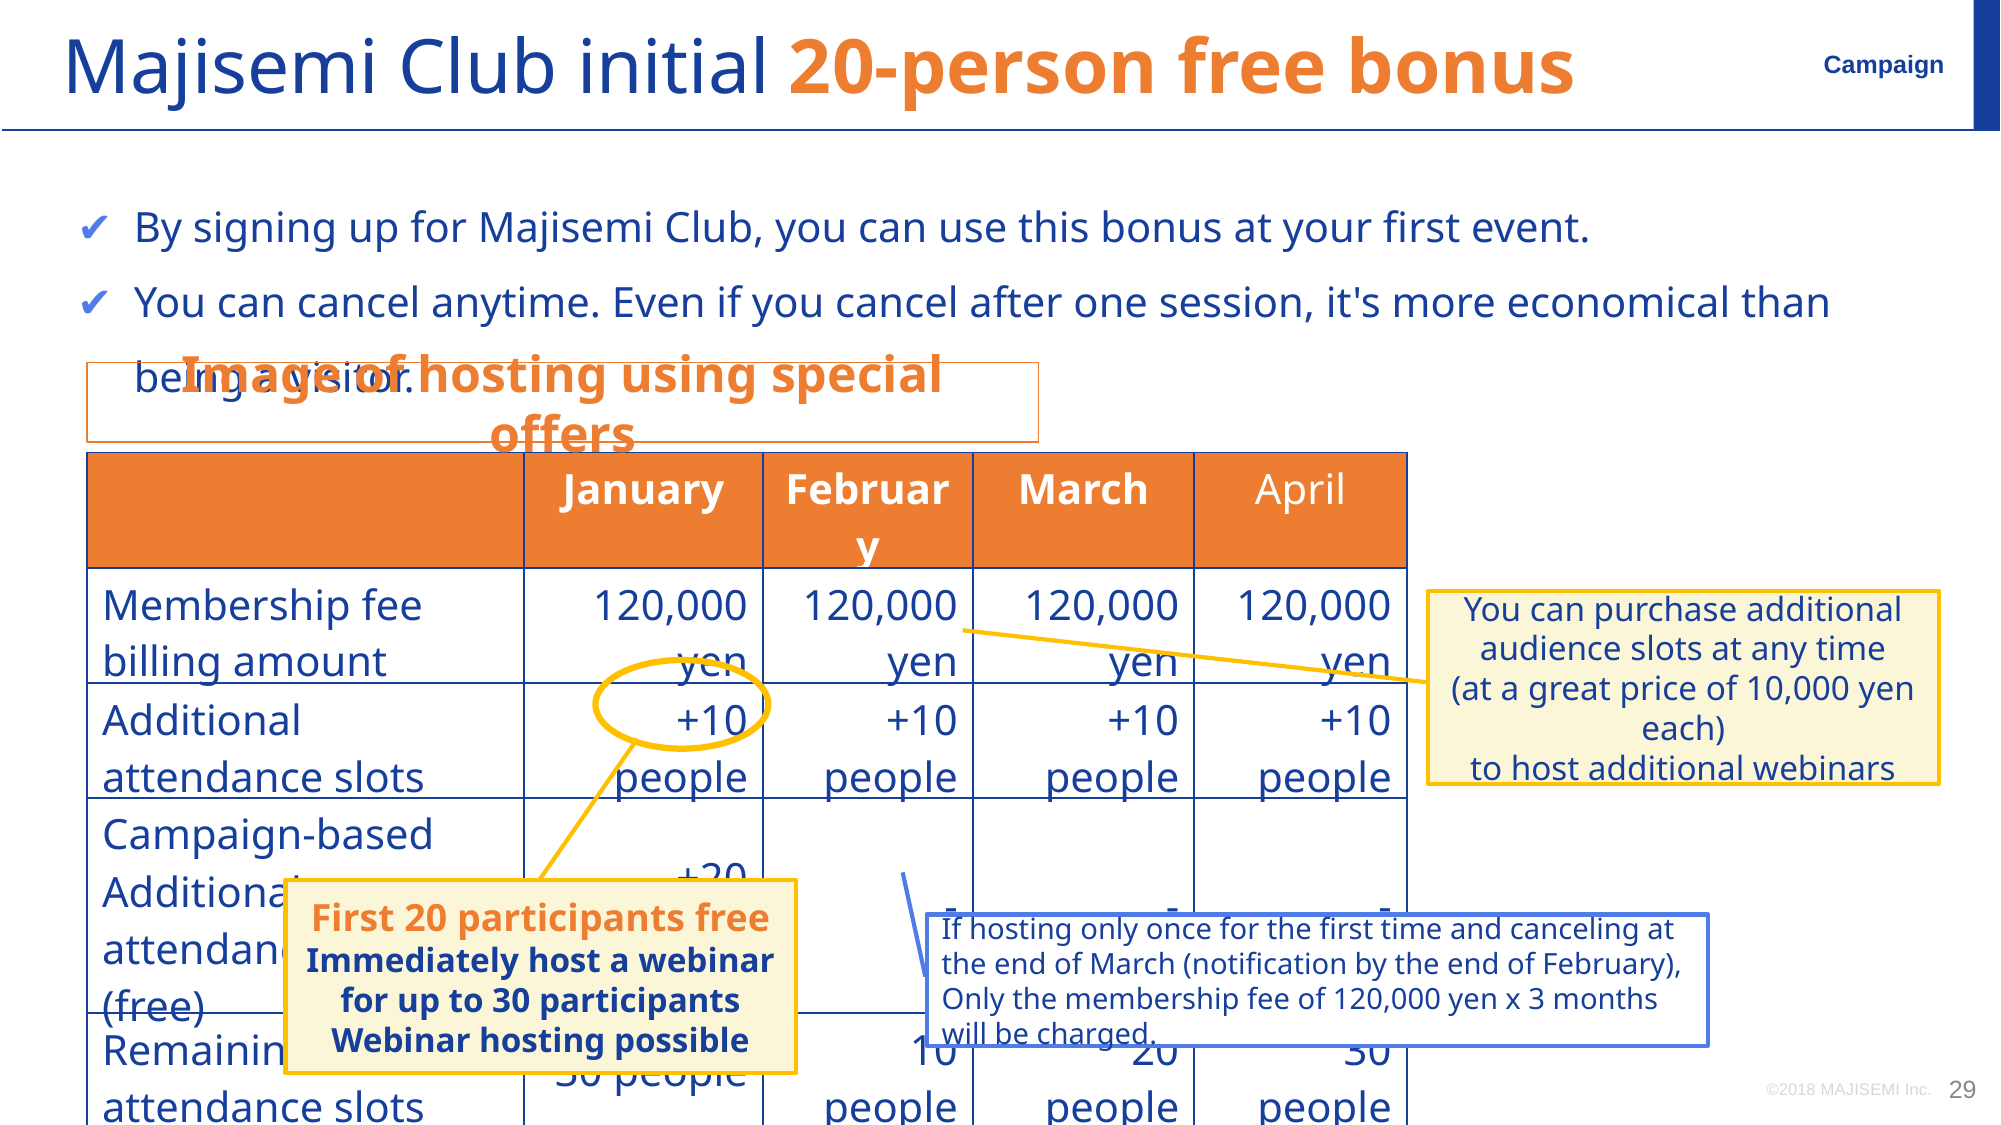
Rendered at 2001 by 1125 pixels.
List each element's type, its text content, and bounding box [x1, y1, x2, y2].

text_box ©2018 MAJISEMI Inc. [1667, 1058, 1928, 1119]
table_cell 120,000 yen [974, 569, 1193, 682]
table_cell +10 people [974, 684, 1193, 797]
table_cell 10 people [764, 1014, 972, 1125]
table_cell - [974, 799, 1193, 914]
table_cell - [1195, 799, 1406, 914]
table_cell - [764, 799, 972, 1012]
table_cell 30 people [1195, 1046, 1406, 1125]
table_cell 120,000 yen [764, 569, 972, 682]
table_cell 120,000 yen [1195, 569, 1406, 682]
table_cell Additional attendance slots [88, 684, 523, 797]
table_cell Remaining attendance slots [88, 1014, 523, 1125]
table_cell +10 people [1195, 684, 1406, 797]
text_box [1973, 0, 2000, 129]
table_header January [525, 453, 762, 567]
table_header [88, 453, 523, 567]
text_box Majisemi Club initial 20-person free bonus [47, 1, 1806, 117]
table_header February [764, 453, 972, 567]
text_box Campaign [1681, 41, 1960, 87]
table_header April [1195, 453, 1406, 567]
text_box By signing up for Majisemi Club, you can use this bonus at your first event. You can cancel anytime. Even if you cancel after one session, it's more economical than being a visitor. [62, 168, 1938, 352]
table_cell +20 people [525, 799, 762, 880]
text_box You can purchase additional audience slots at any time (at a great price of 10,000 yen each) to host additional webinars [962, 591, 1939, 784]
text_box [595, 660, 769, 749]
table_cell 120,000 yen [525, 569, 762, 682]
table_cell 30 people [525, 1073, 762, 1125]
table_cell Campaign-based Additional attendance slots (free) [88, 799, 523, 1012]
table_cell +10 people [764, 684, 972, 797]
table_header March [974, 453, 1193, 567]
text_box If hosting only once for the first time and canceling at the end of March (notification by the end of February), Only the membership fee of 120,000 yen x 3 months will be charged. [902, 872, 1708, 1046]
table_cell +10 people [525, 684, 762, 797]
slide_number ‹#› [1928, 1058, 1992, 1119]
table_cell 20 people [974, 1046, 1193, 1125]
text_box Image of hosting using special offers [87, 362, 1039, 442]
text_box First 20 participants free Immediately host a webinar for up to 30 participants Webinar hosting possible [285, 738, 797, 1073]
table_cell Membership fee billing amount [88, 569, 523, 682]
